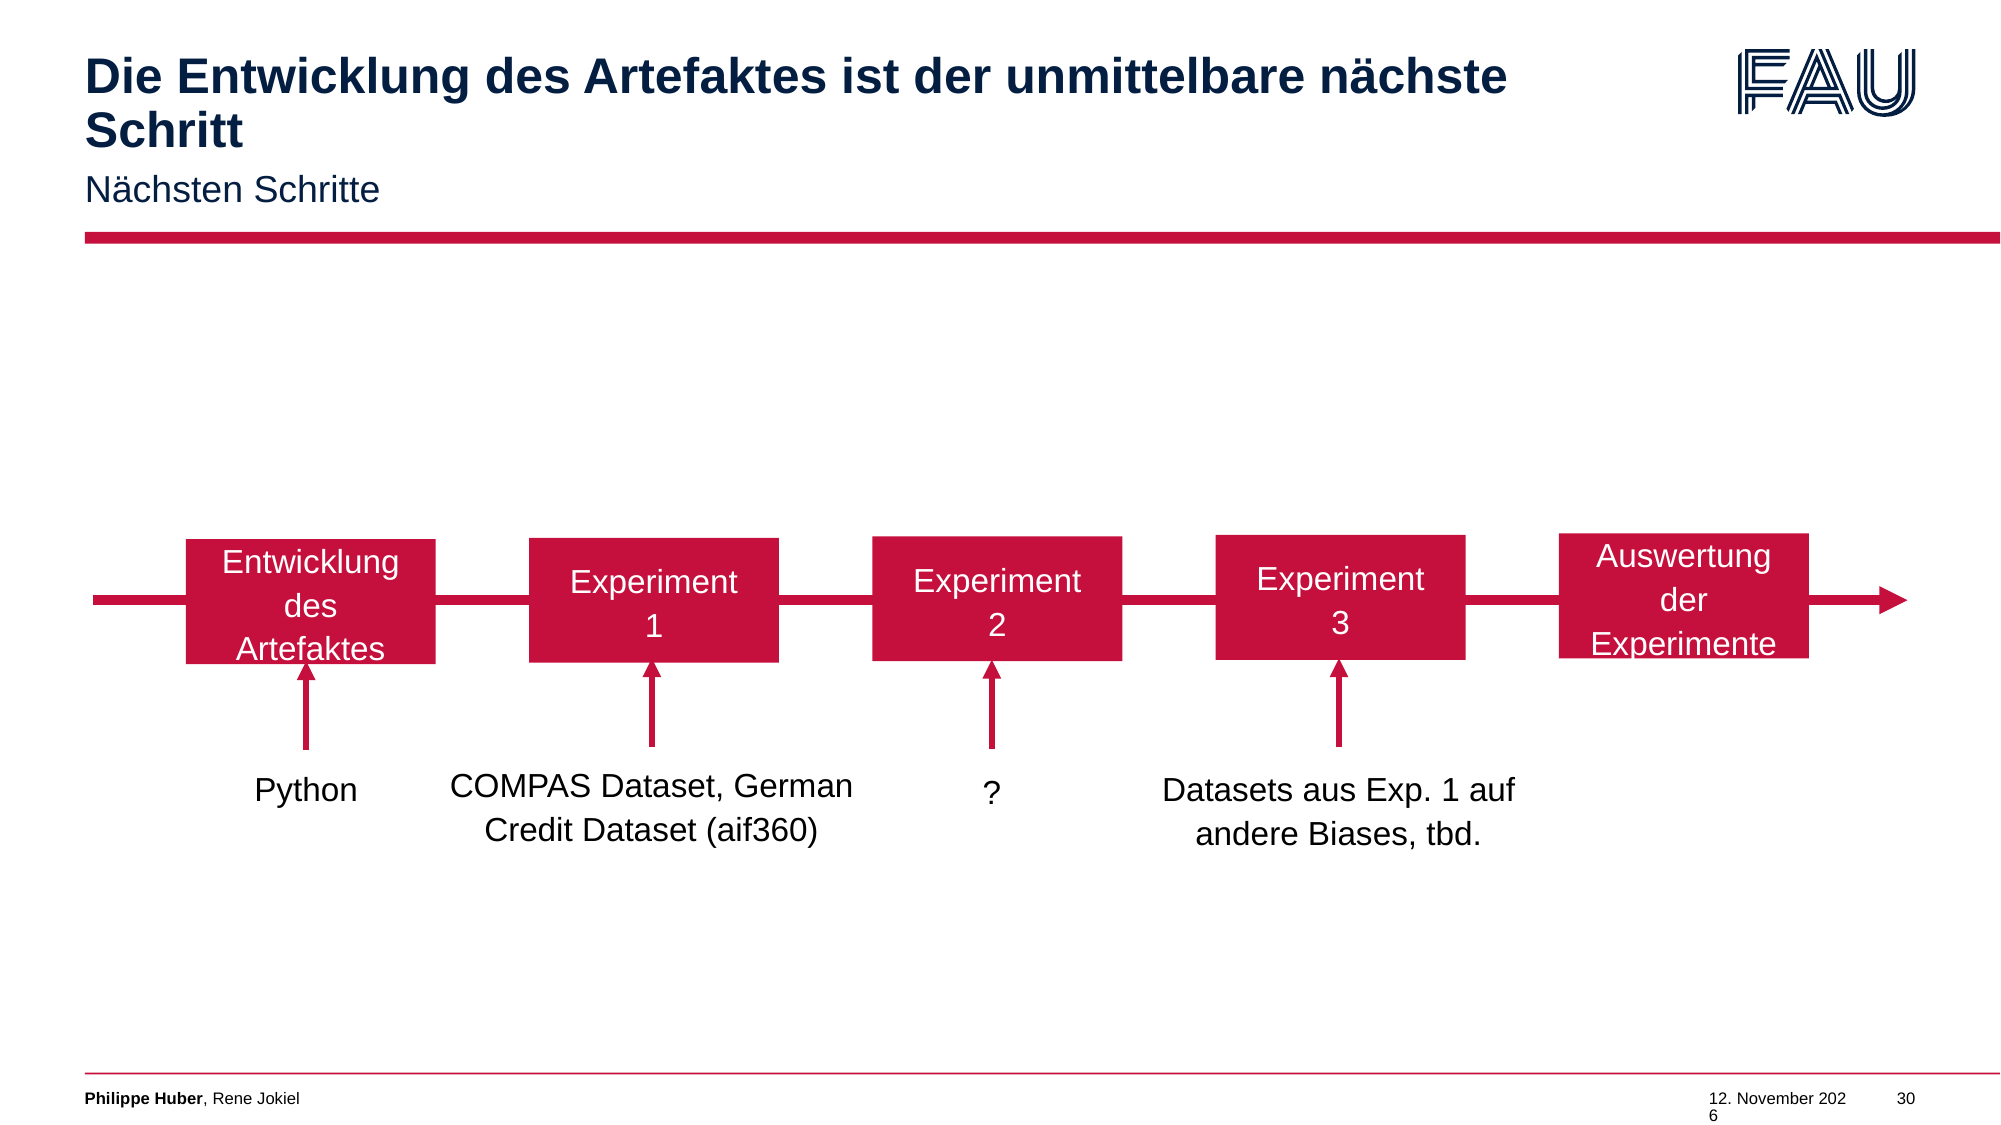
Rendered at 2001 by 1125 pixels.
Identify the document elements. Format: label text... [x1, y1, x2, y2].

title Die Entwicklung des Artefaktes ist der unmittelbare nächste Schritt [85, 49, 1656, 159]
footer Philippe Huber, Rene Jokiel [84, 1088, 1656, 1109]
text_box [92, 533, 1908, 850]
slide_number 30 [1883, 1088, 1916, 1109]
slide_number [1708, 1088, 1849, 1109]
list Nächsten Schritte [85, 161, 1656, 209]
